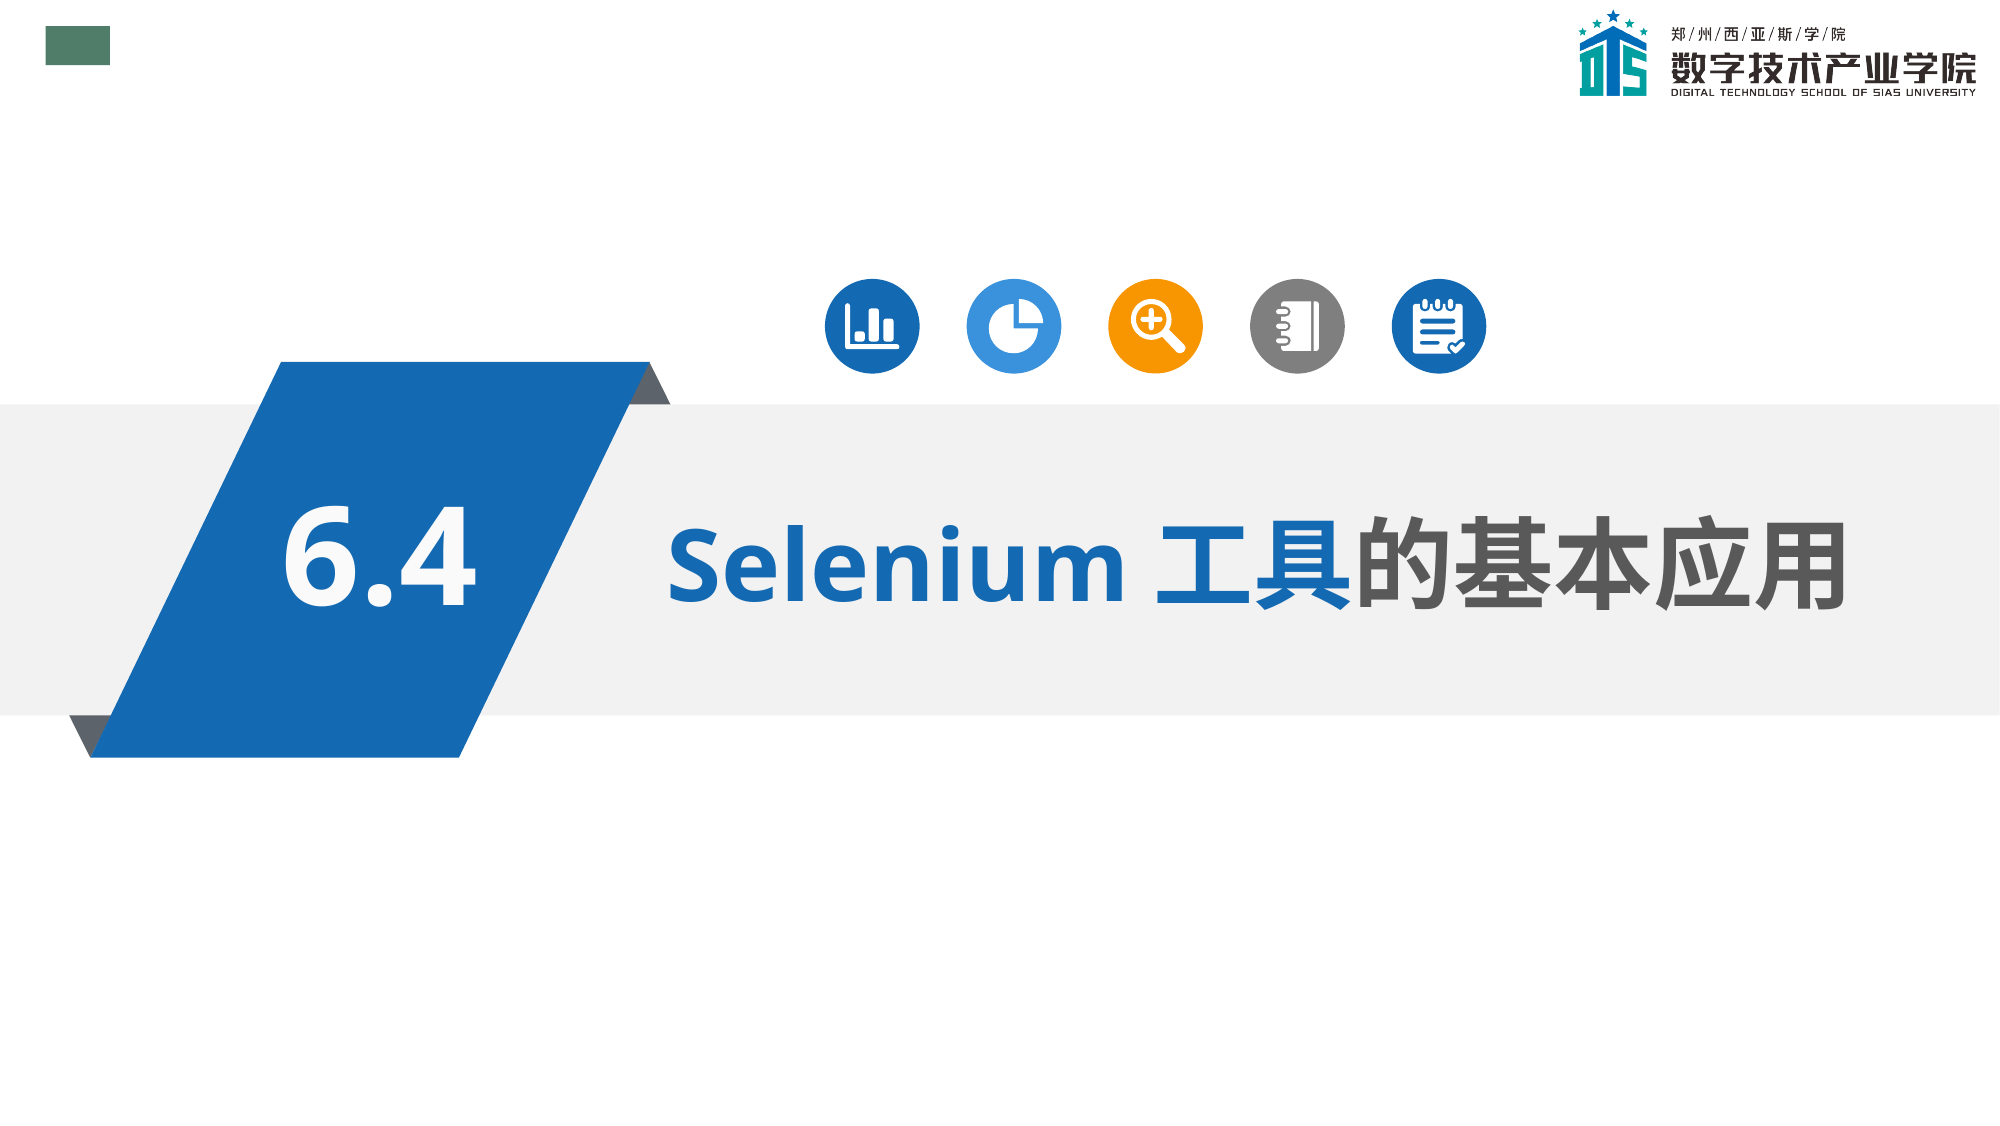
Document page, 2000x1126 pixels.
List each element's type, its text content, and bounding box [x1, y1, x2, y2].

text_box Selenium工具的基本应用 [651, 494, 1910, 630]
text_box 6.4 [266, 460, 552, 641]
picture [1578, 9, 1976, 96]
